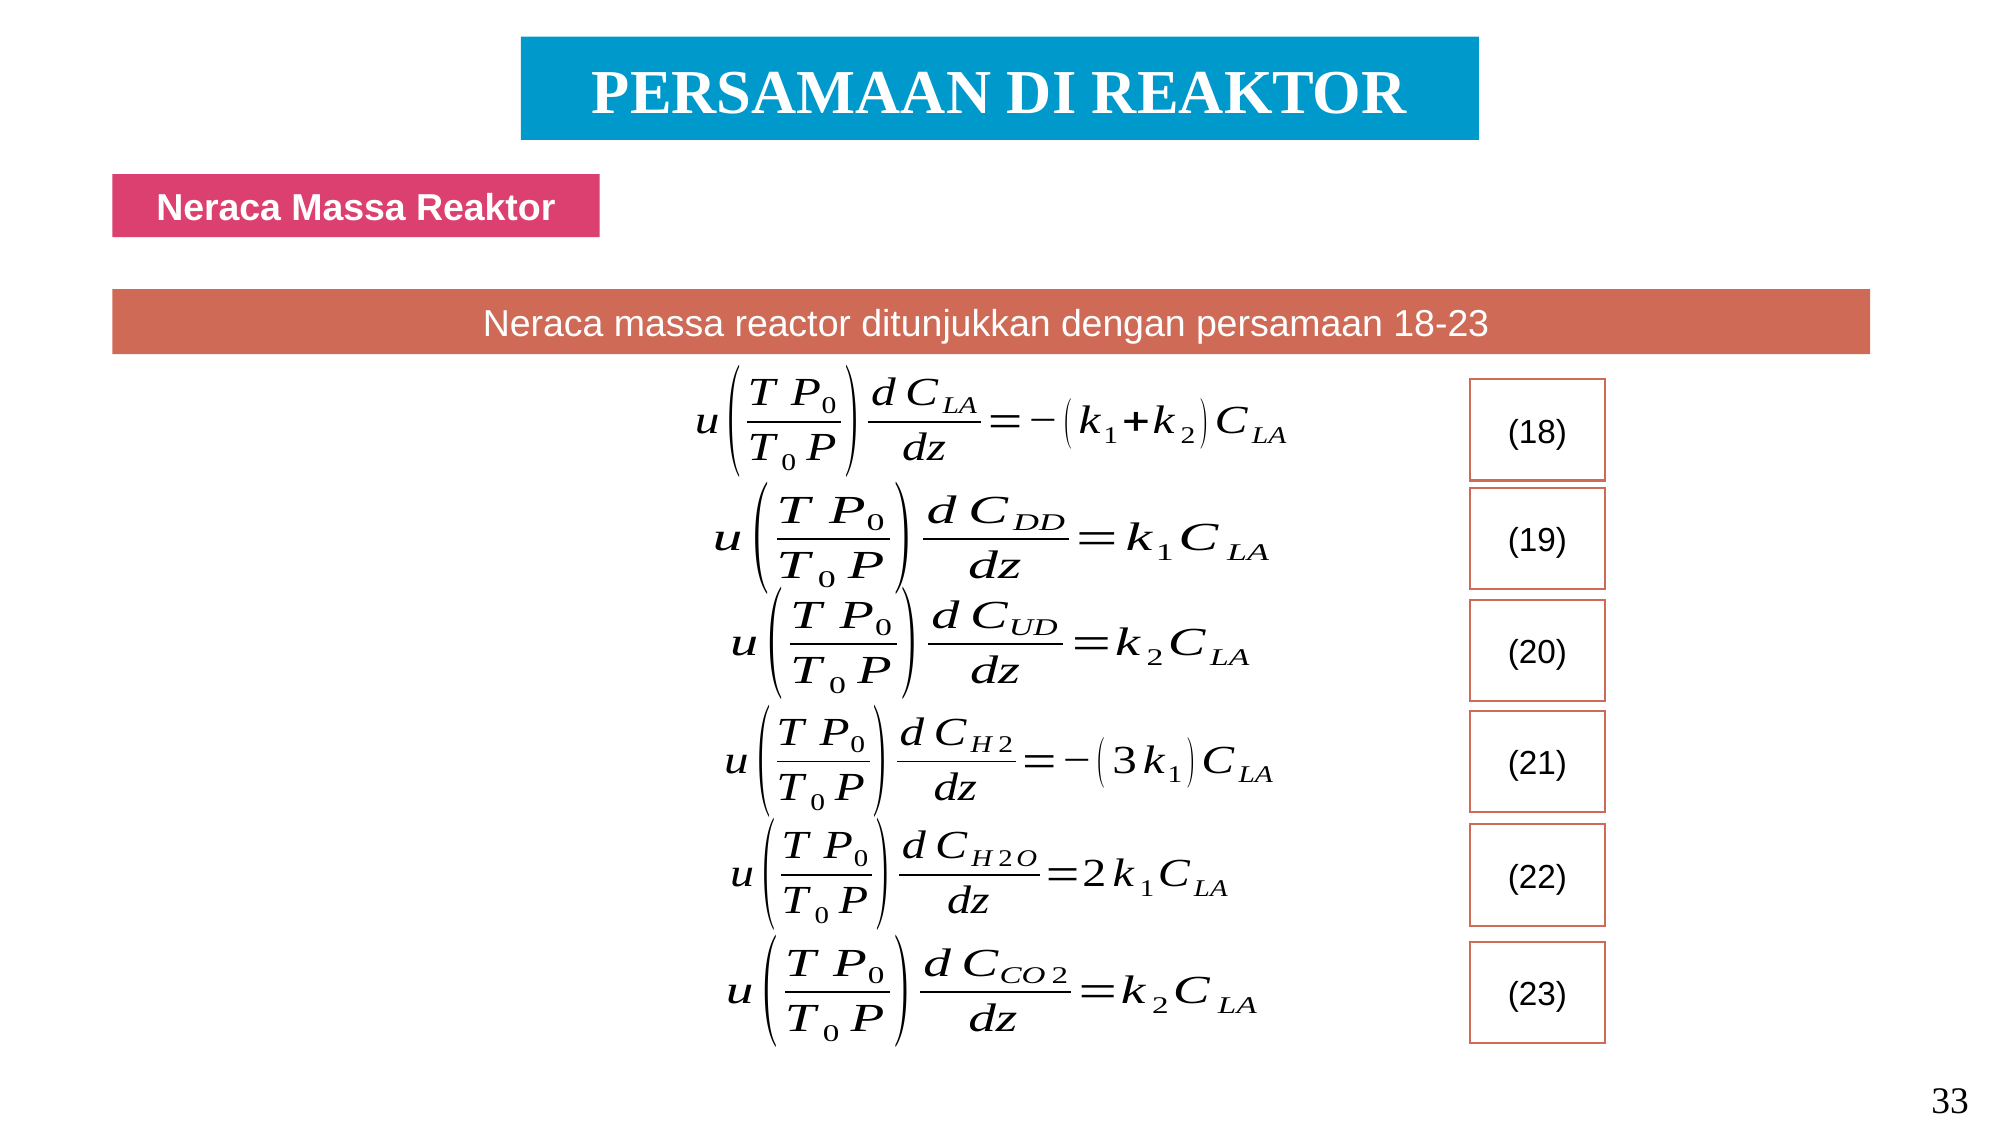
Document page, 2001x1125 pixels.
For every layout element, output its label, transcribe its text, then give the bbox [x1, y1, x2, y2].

text_box (20) [1469, 599, 1606, 702]
text_box Neraca massa reactor ditunjukkan dengan persamaan 18-23 [111, 288, 1871, 355]
text_box (19) [1469, 487, 1606, 590]
text_box Neraca Massa Reaktor [111, 173, 601, 238]
text_box (21) [1469, 710, 1606, 813]
text_box (18) [1469, 378, 1606, 482]
text_box (22) [1469, 823, 1606, 927]
text_box (23) [1469, 941, 1606, 1044]
text_box 33 [1899, 1070, 2000, 1125]
text_box PERSAMAAN DI REAKTOR [520, 36, 1480, 141]
